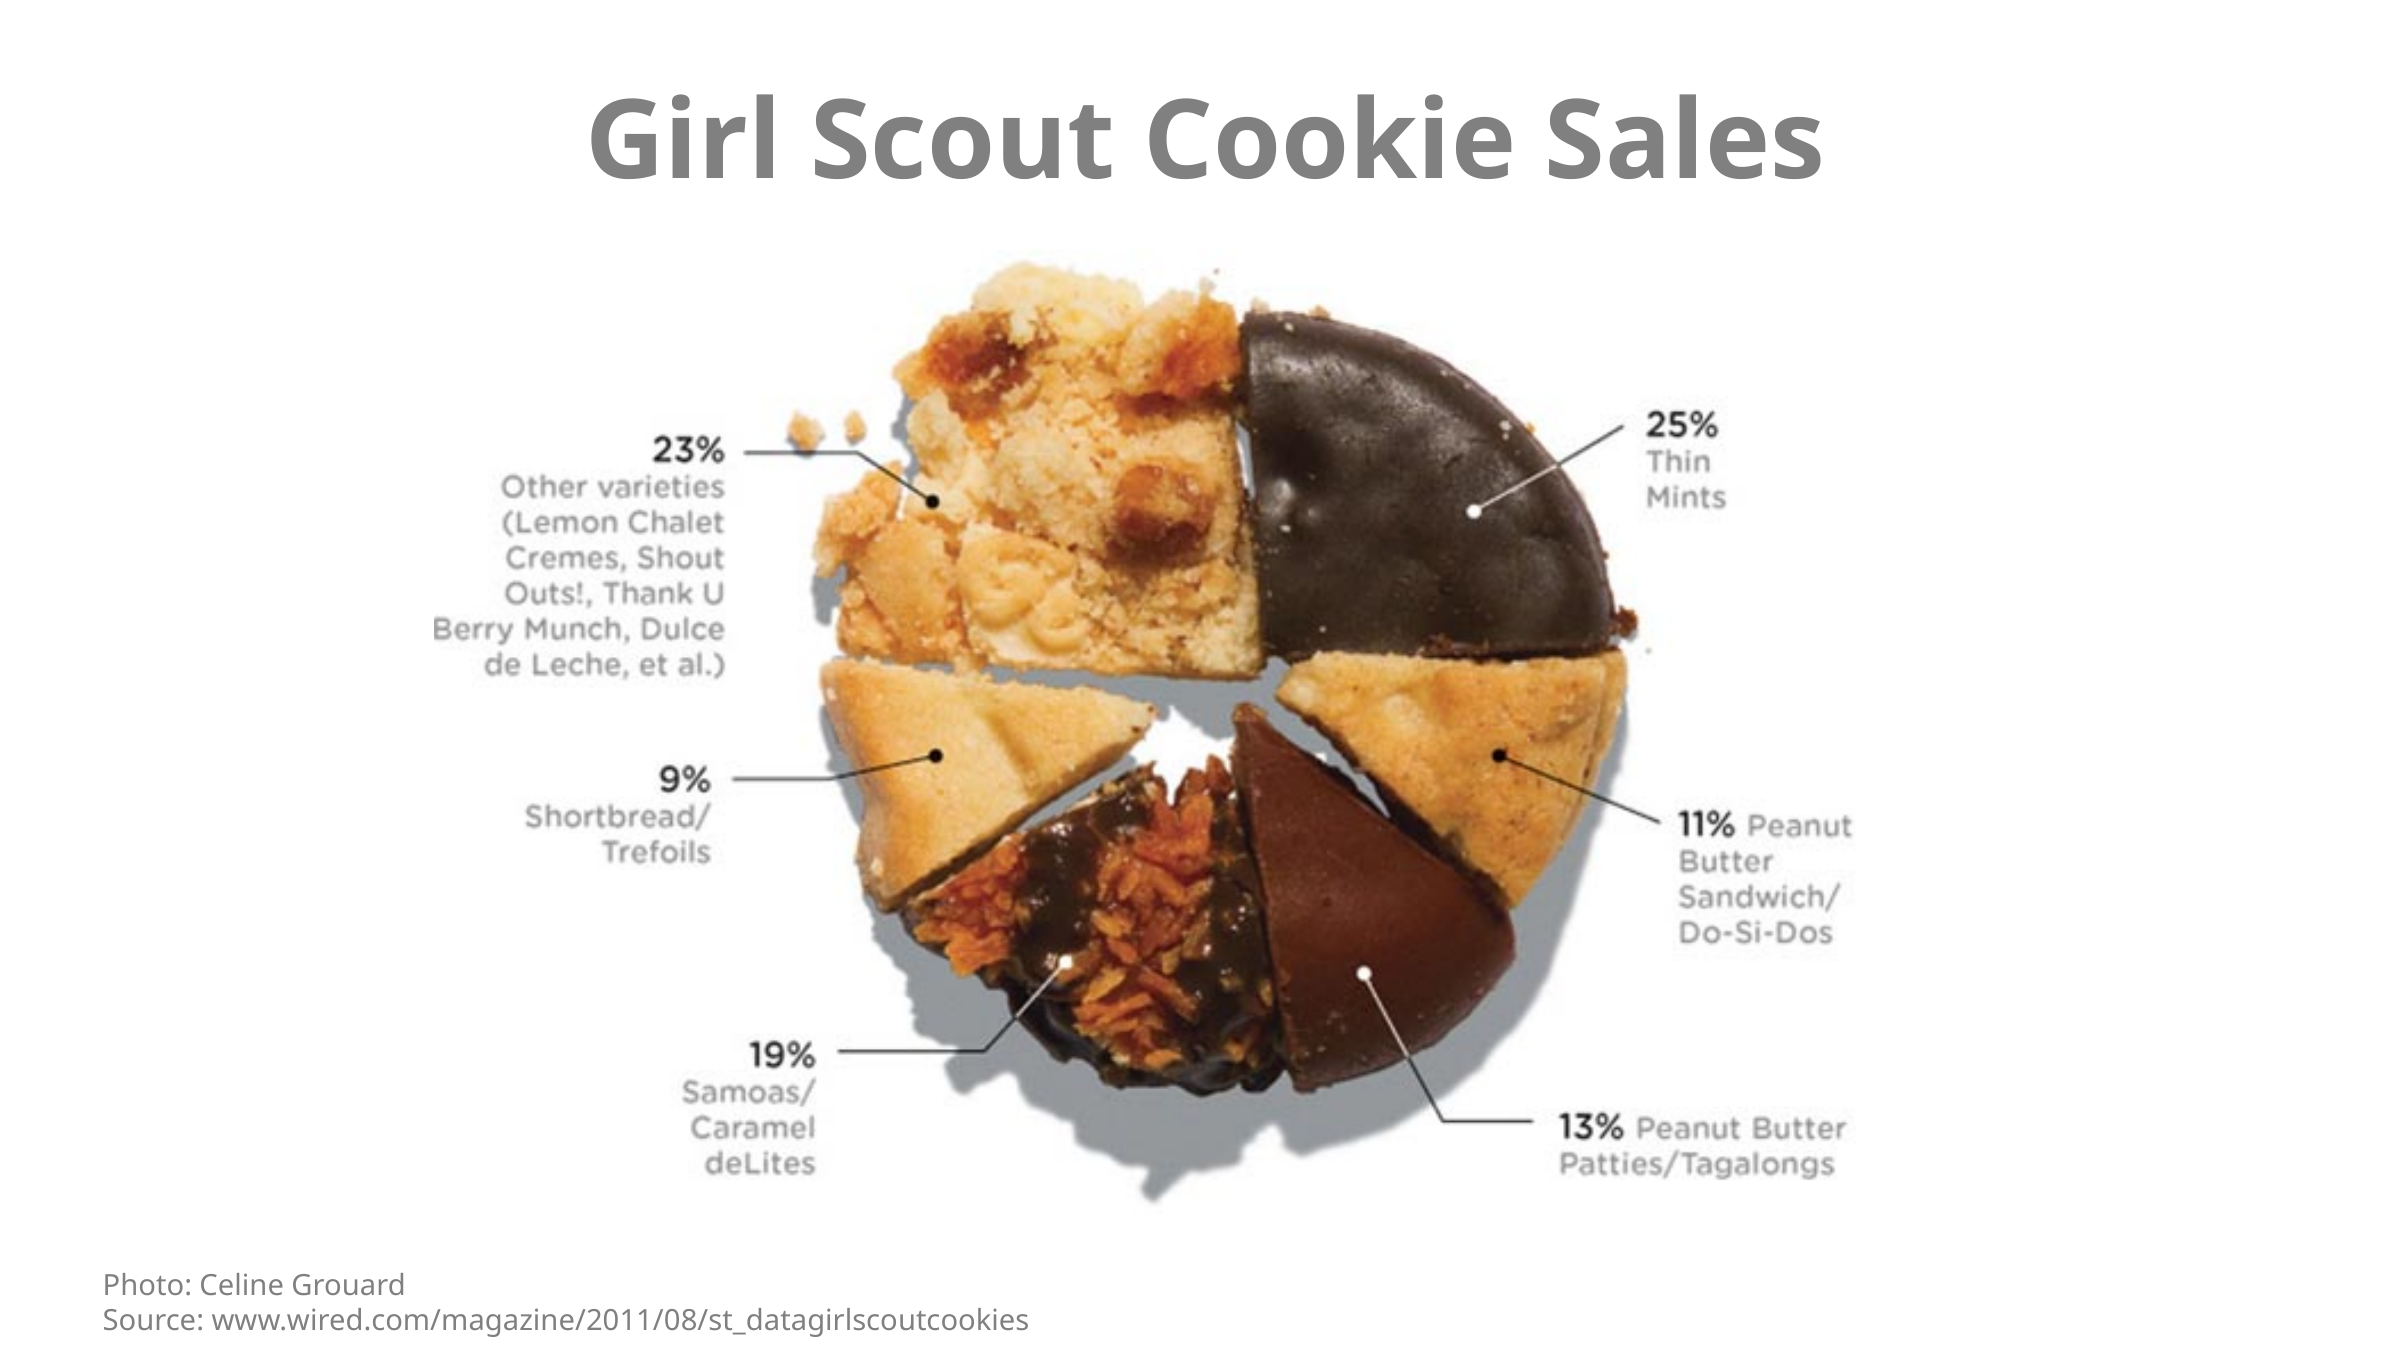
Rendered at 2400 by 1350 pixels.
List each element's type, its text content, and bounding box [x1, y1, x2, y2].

text_box Photo: Celine Grouard Source: www.wired.com/magazine/2011/08/st_datagirlscoutcookies [87, 1258, 2324, 1344]
text_box Girl Scout Cookie Sales [374, 56, 2037, 213]
picture [434, 213, 1938, 1342]
